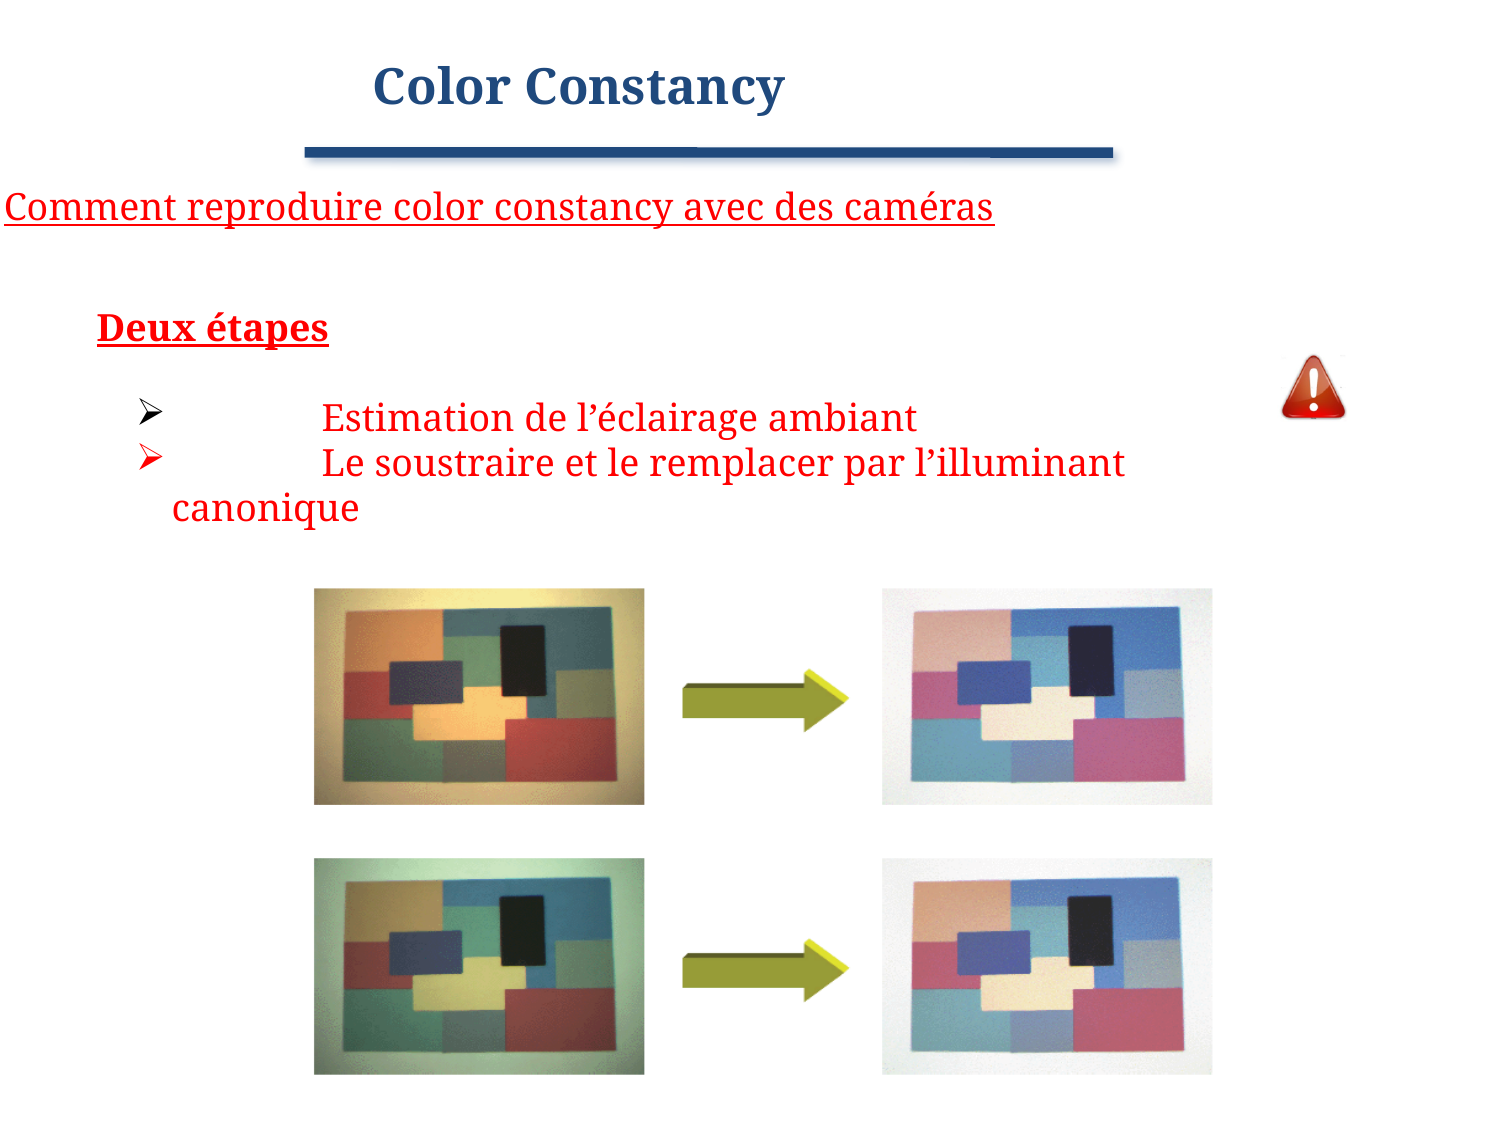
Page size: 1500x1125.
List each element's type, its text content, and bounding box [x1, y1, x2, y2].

picture [292, 562, 1214, 1090]
text_box Deux étapes Estimation de l’éclairage ambiant Le soustraire et le remplacer par l’illuminant canonique [81, 296, 1313, 537]
text_box Color Constancy [358, 46, 801, 122]
picture [1277, 351, 1348, 423]
text_box Comment reproduire color constancy avec des caméras [0, 175, 1010, 236]
